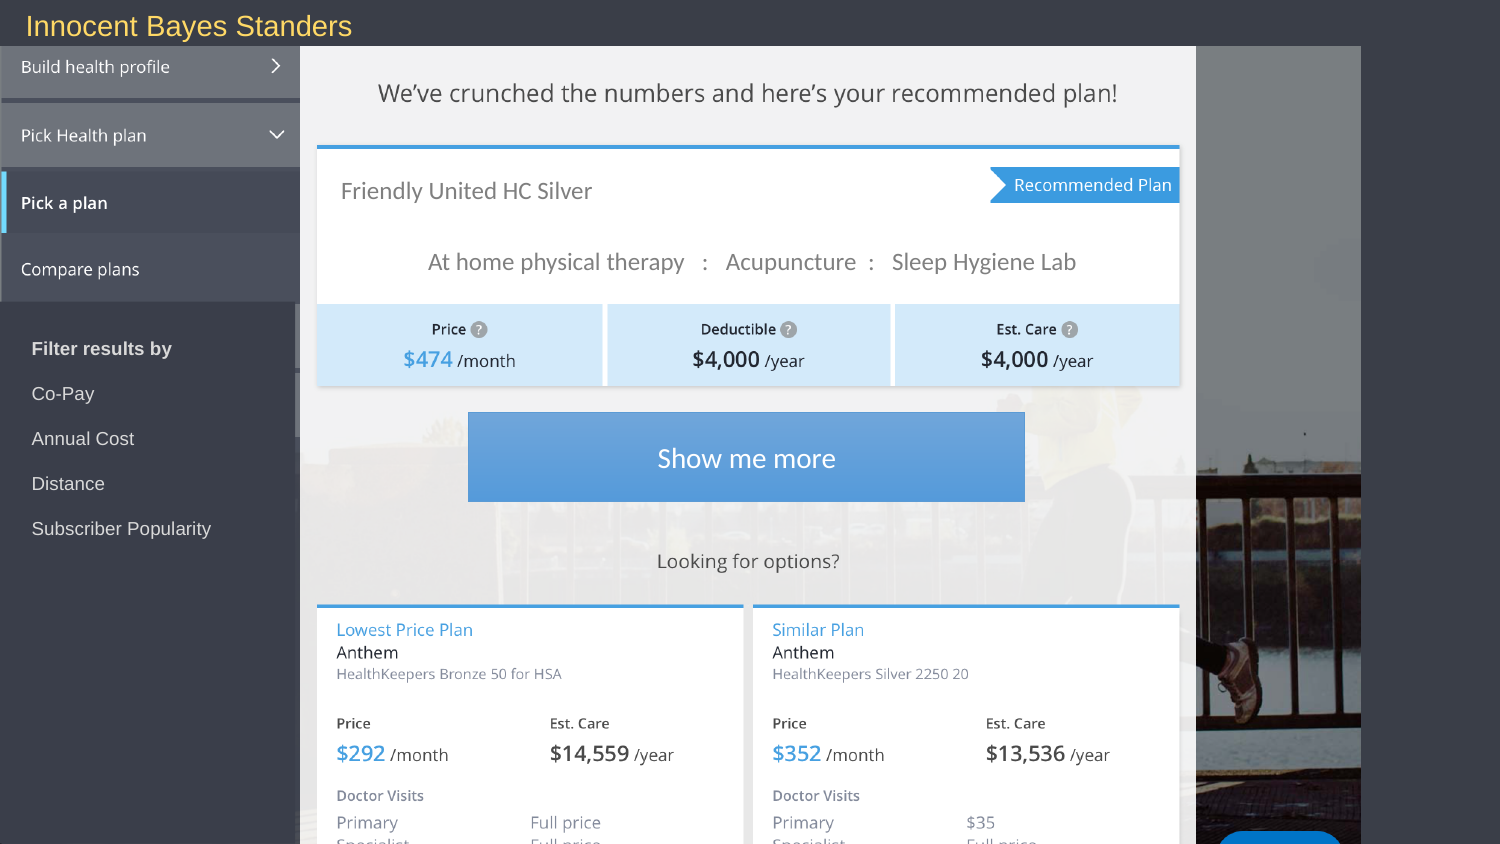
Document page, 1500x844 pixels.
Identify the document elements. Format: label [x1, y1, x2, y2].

text_box [0, 0, 1500, 844]
picture [0, 46, 1361, 844]
